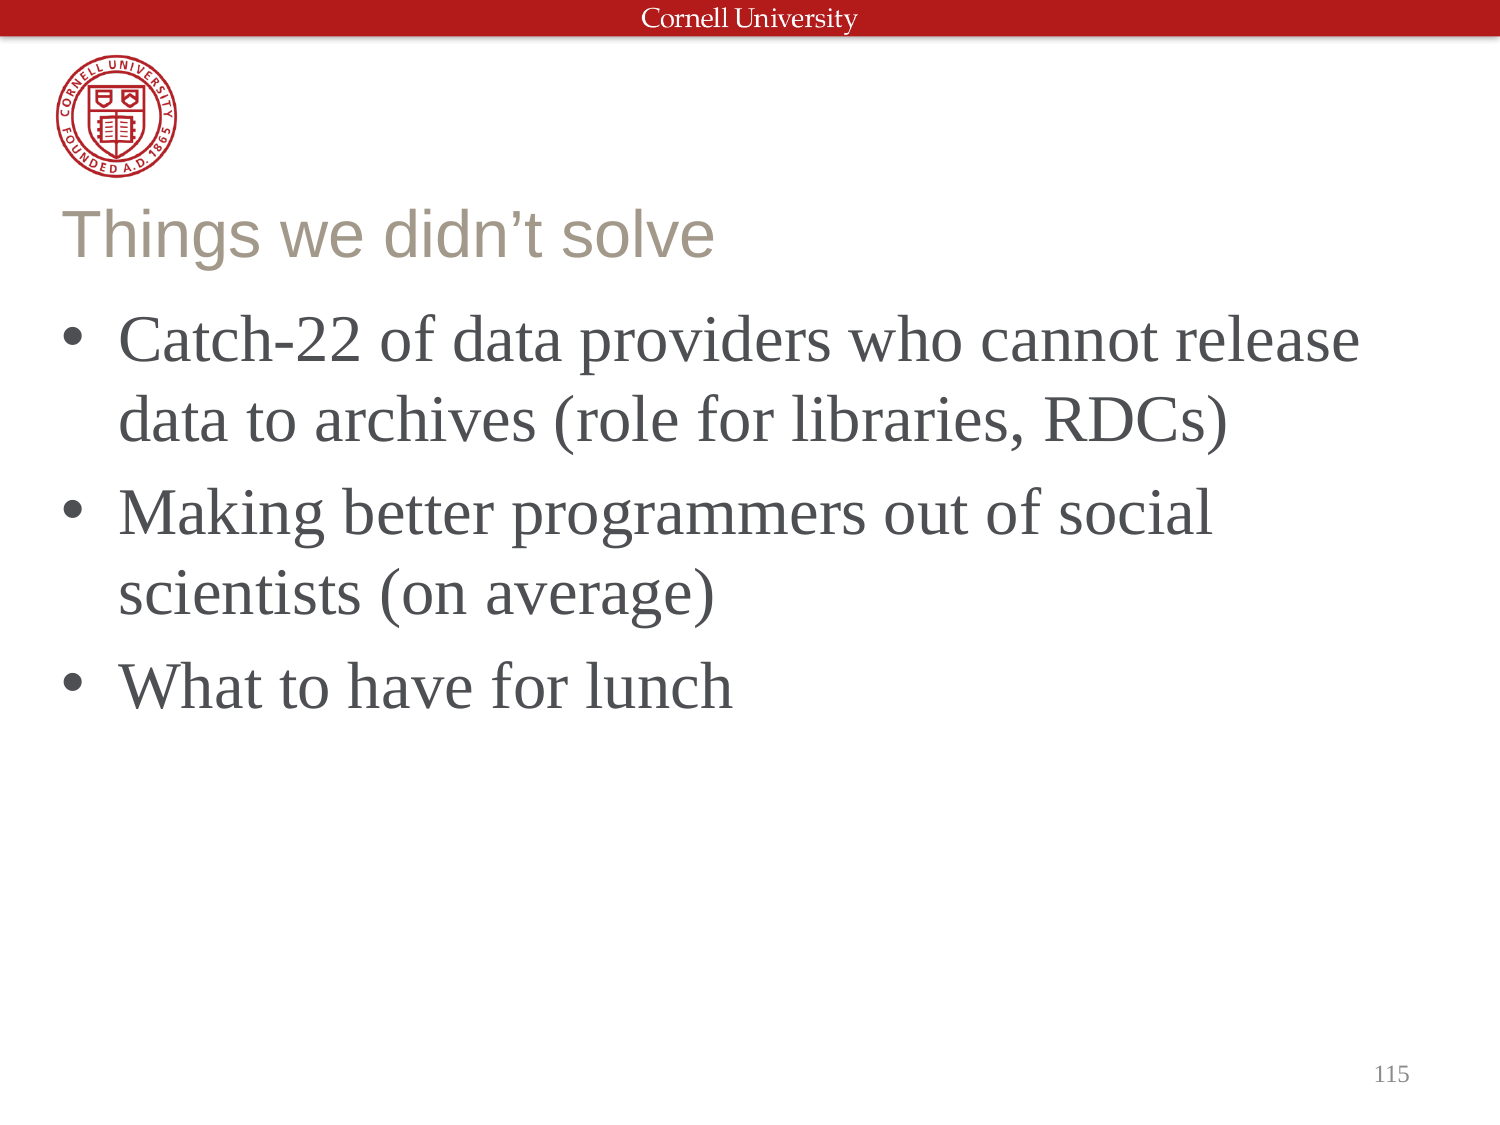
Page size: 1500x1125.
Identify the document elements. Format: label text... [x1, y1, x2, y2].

list Catch-22 of data providers who cannot release data to archives (role for libraries, RDCs) Making better programmers out of social scientists (on average) What to have for lunch [46, 288, 1471, 944]
slide_number 115 [1074, 1042, 1425, 1103]
title Things we didn’t solve [46, 174, 1471, 288]
picture [50, 50, 195, 174]
picture [635, 0, 858, 60]
